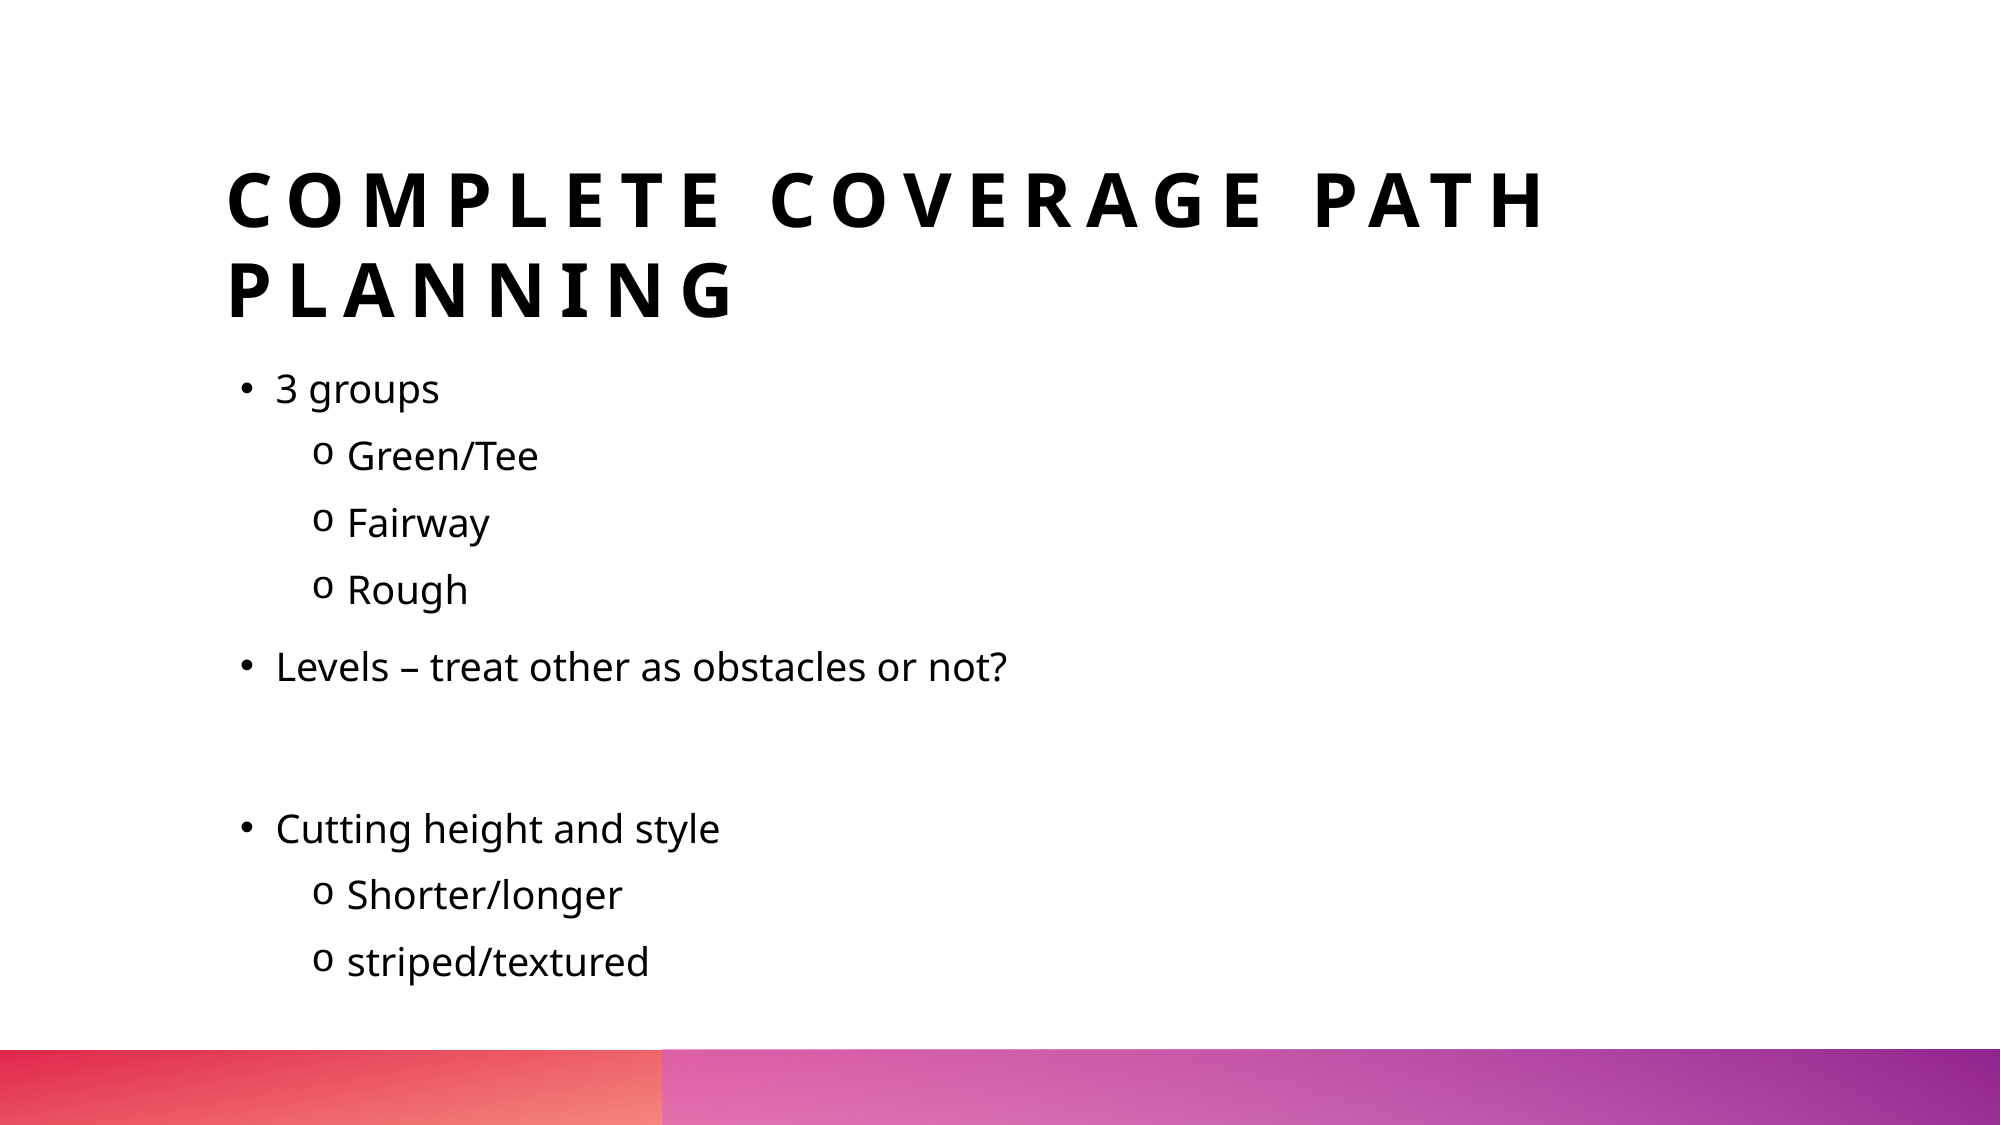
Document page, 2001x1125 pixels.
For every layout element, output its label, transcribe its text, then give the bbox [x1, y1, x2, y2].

title Complete Coverage Path Planning [225, 130, 1905, 333]
list 3 groups Green/Tee Fairway Rough Levels – treat other as obstacles or not? Cutting height and style Shorter/longer striped/textured [225, 346, 1905, 996]
